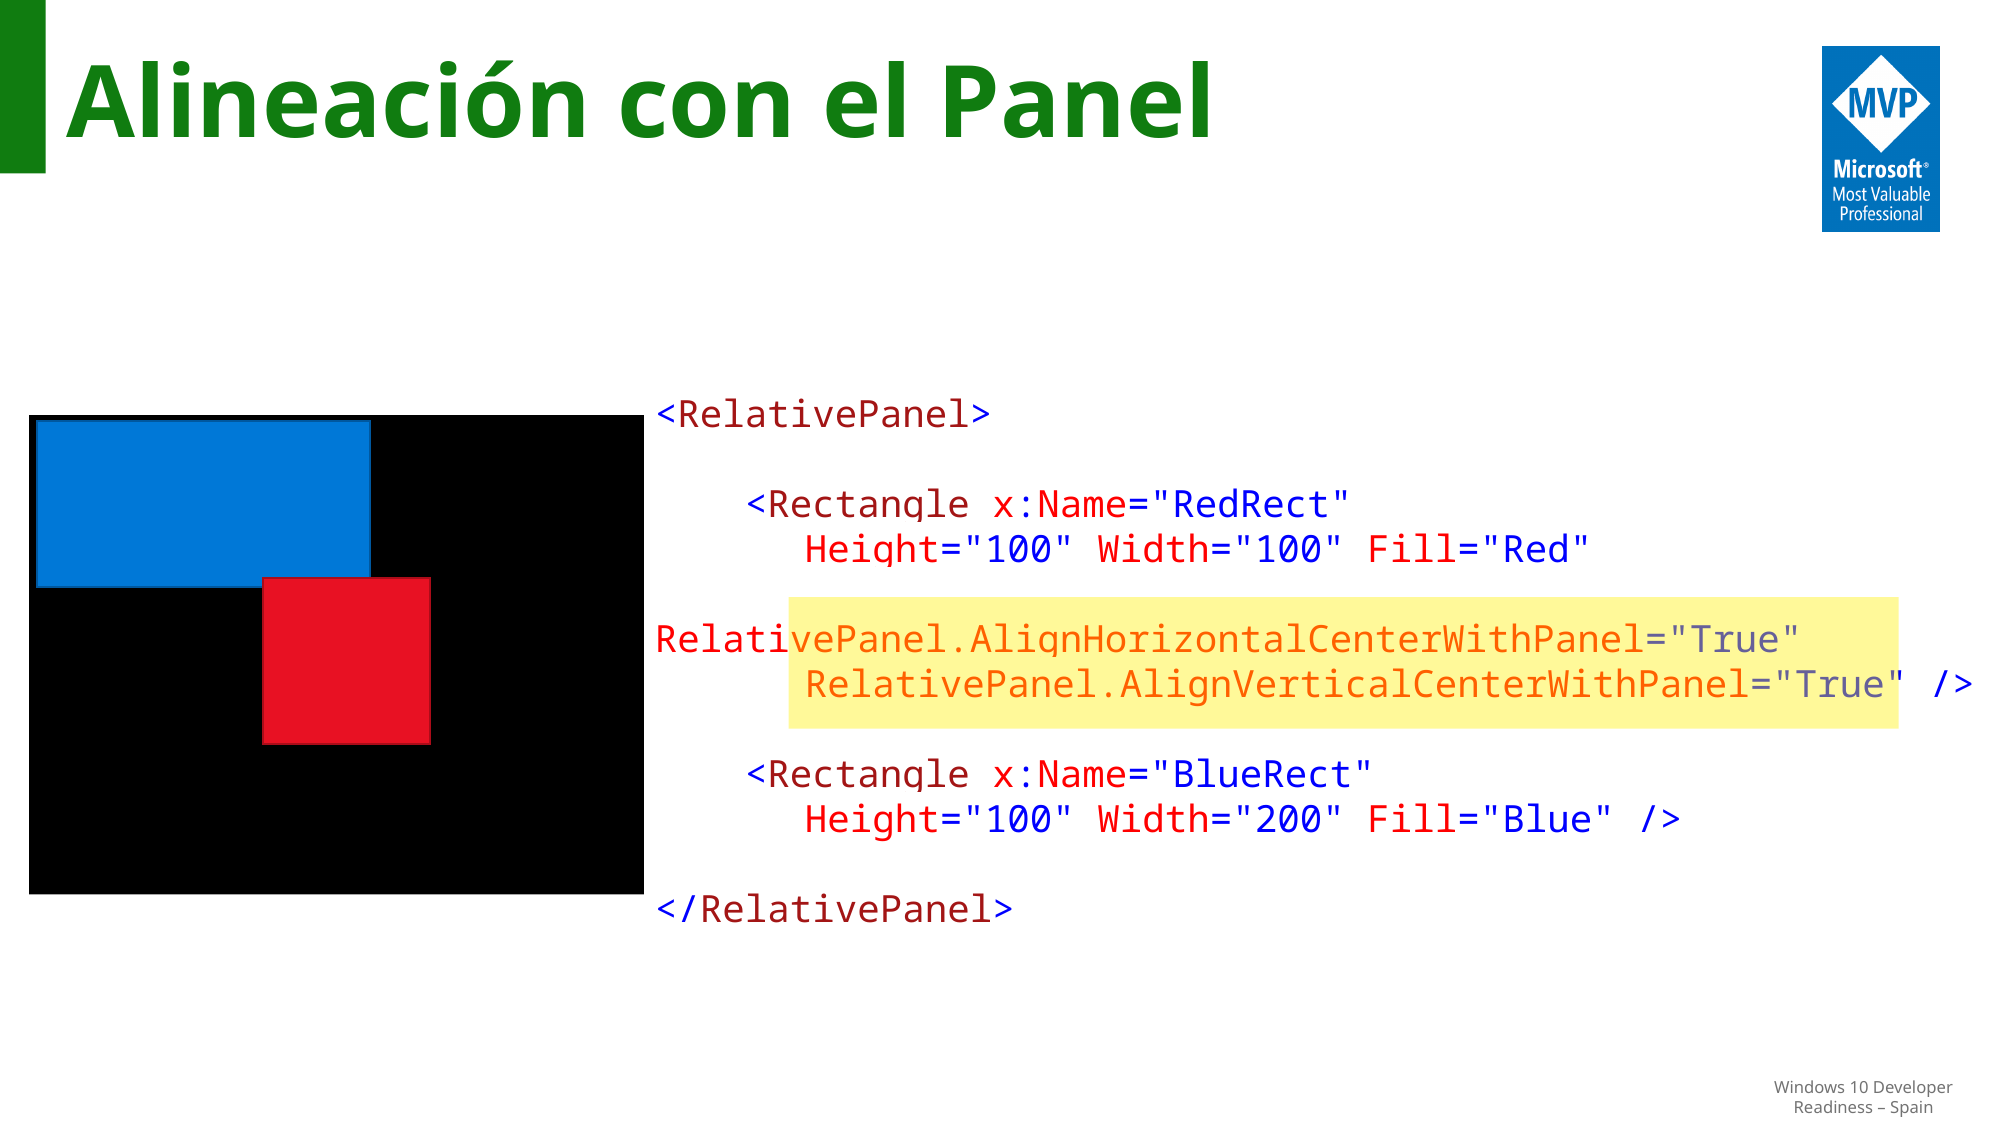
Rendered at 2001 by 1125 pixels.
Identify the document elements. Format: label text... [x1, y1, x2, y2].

list <RelativePanel> <Rectangle x:Name="RedRect" Height="100" Width="100" Fill="Red" RelativePanel.AlignHorizontalCenterWithPanel="True" RelativePanel.AlignVerticalCenterWithPanel="True" /> <Rectangle x:Name="BlueRect" Height="100" Width="200" Fill="Blue" /> </RelativePanel> [632, 194, 2000, 1125]
text_box [36, 420, 371, 588]
text_box [262, 577, 431, 745]
title Alineación con el Panel [44, 33, 1956, 195]
text_box [28, 414, 645, 895]
text_box [787, 596, 1900, 730]
